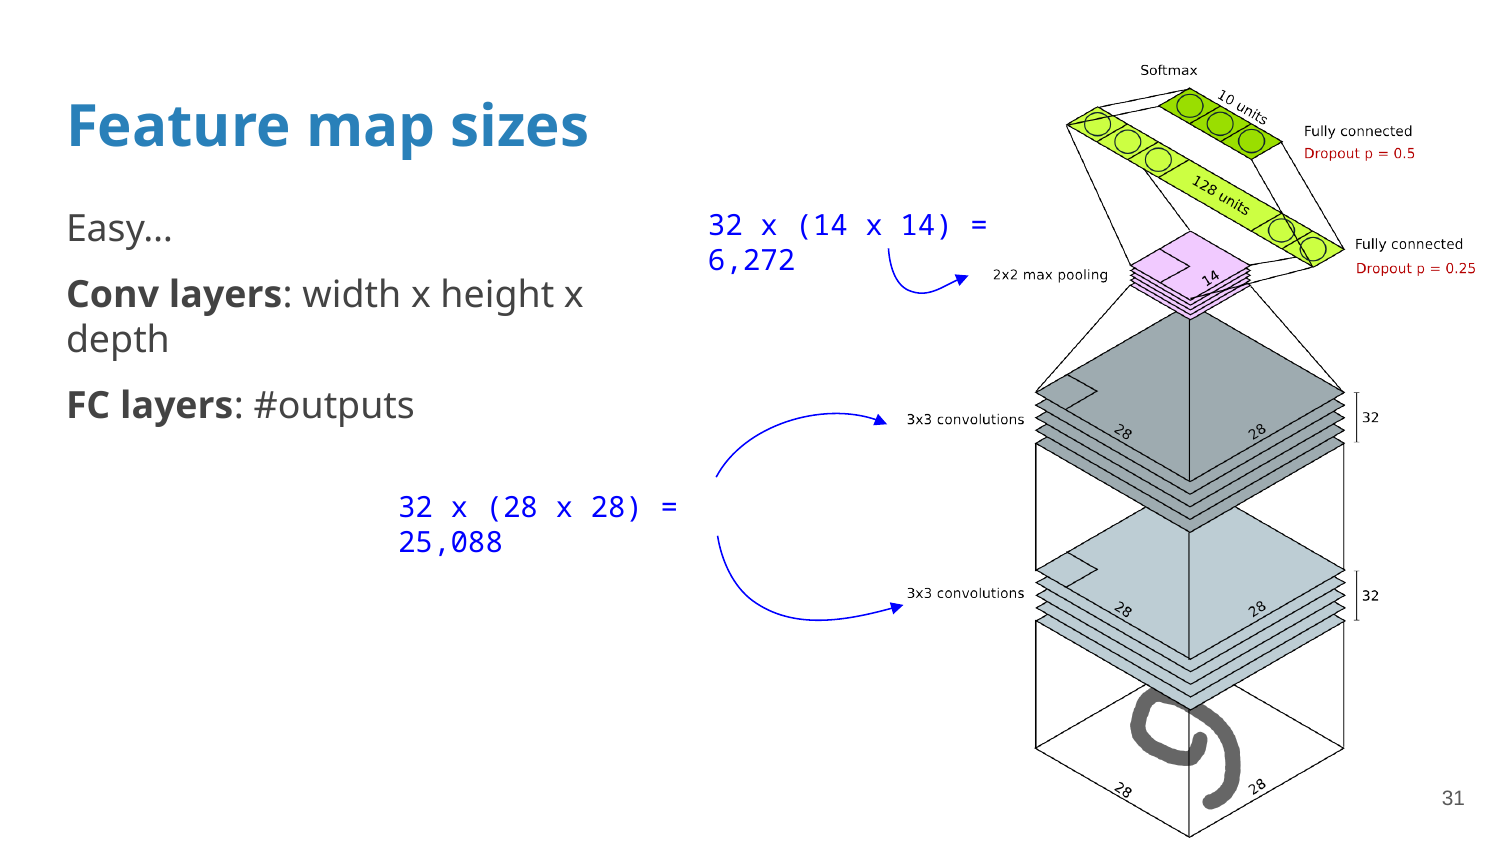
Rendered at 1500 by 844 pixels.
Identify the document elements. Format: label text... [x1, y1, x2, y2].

text_box [716, 413, 888, 478]
text_box 32 x (14 x 14) = 6,272 [692, 191, 895, 293]
picture [900, 58, 1482, 844]
list Easy… Conv layers: width x height x depth FC layers: #outputs [51, 189, 694, 750]
text_box [717, 535, 895, 621]
text_box 32 x (28 x 28) = 25,088 [383, 473, 798, 576]
title Feature map sizes [51, 72, 895, 167]
text_box [888, 248, 895, 277]
